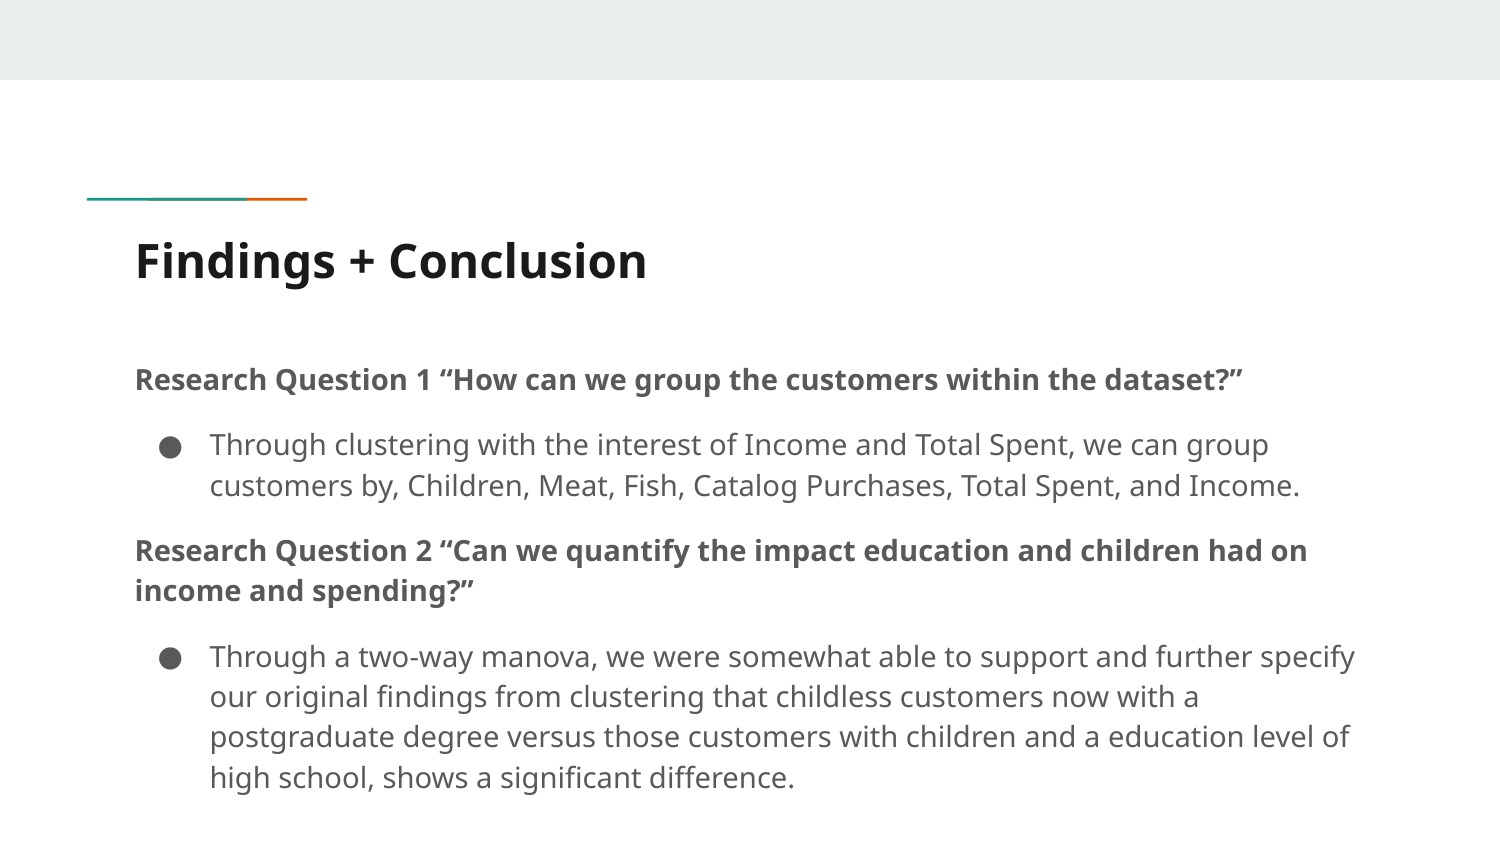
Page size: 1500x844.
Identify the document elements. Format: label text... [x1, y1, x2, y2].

list Research Question 1 “How can we group the customers within the dataset?” Through clustering with the interest of Income and Total Spent, we can group customers by, Children, Meat, Fish, Catalog Purchases, Total Spent, and Income. Research Question 2 “Can we quantify the impact education and children had on income and spending?” Through a two-way manova, we were somewhat able to support and further specify our original findings from clustering that childless customers now with a postgraduate degree versus those customers with children and a education level of high school, shows a significant difference. [119, 341, 1381, 844]
title Findings + Conclusion [119, 216, 1381, 305]
